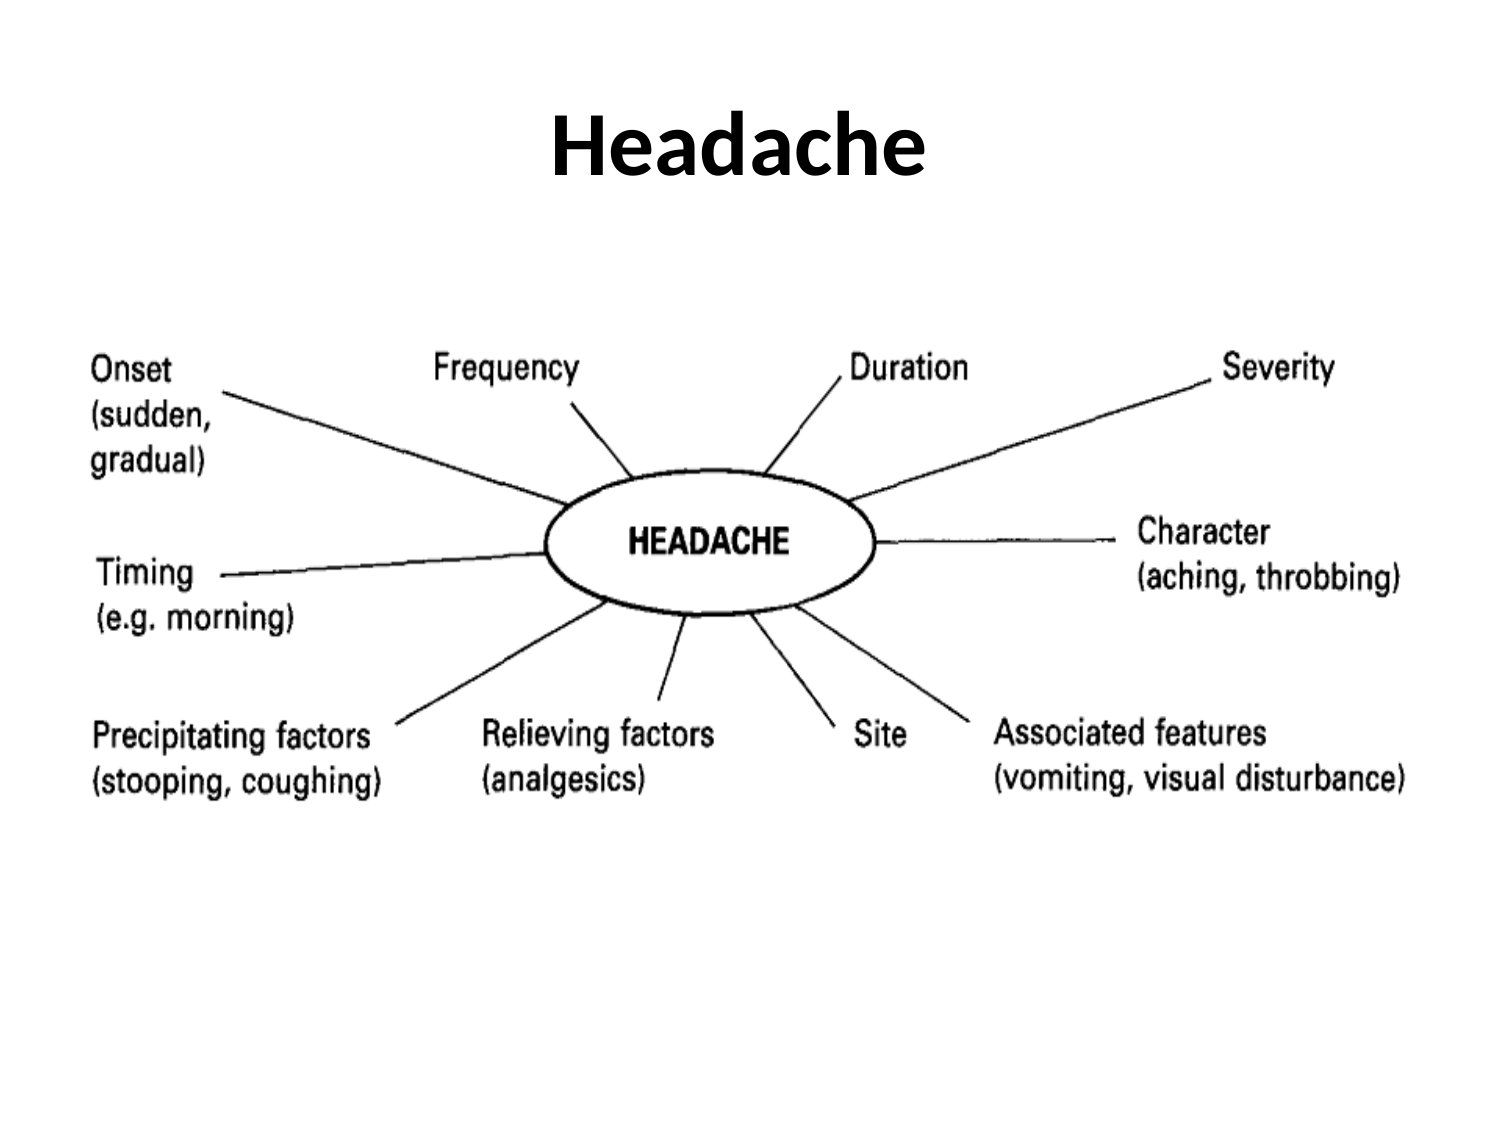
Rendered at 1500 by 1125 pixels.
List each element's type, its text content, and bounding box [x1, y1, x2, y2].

title Headache [75, 45, 1425, 233]
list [76, 302, 1424, 855]
